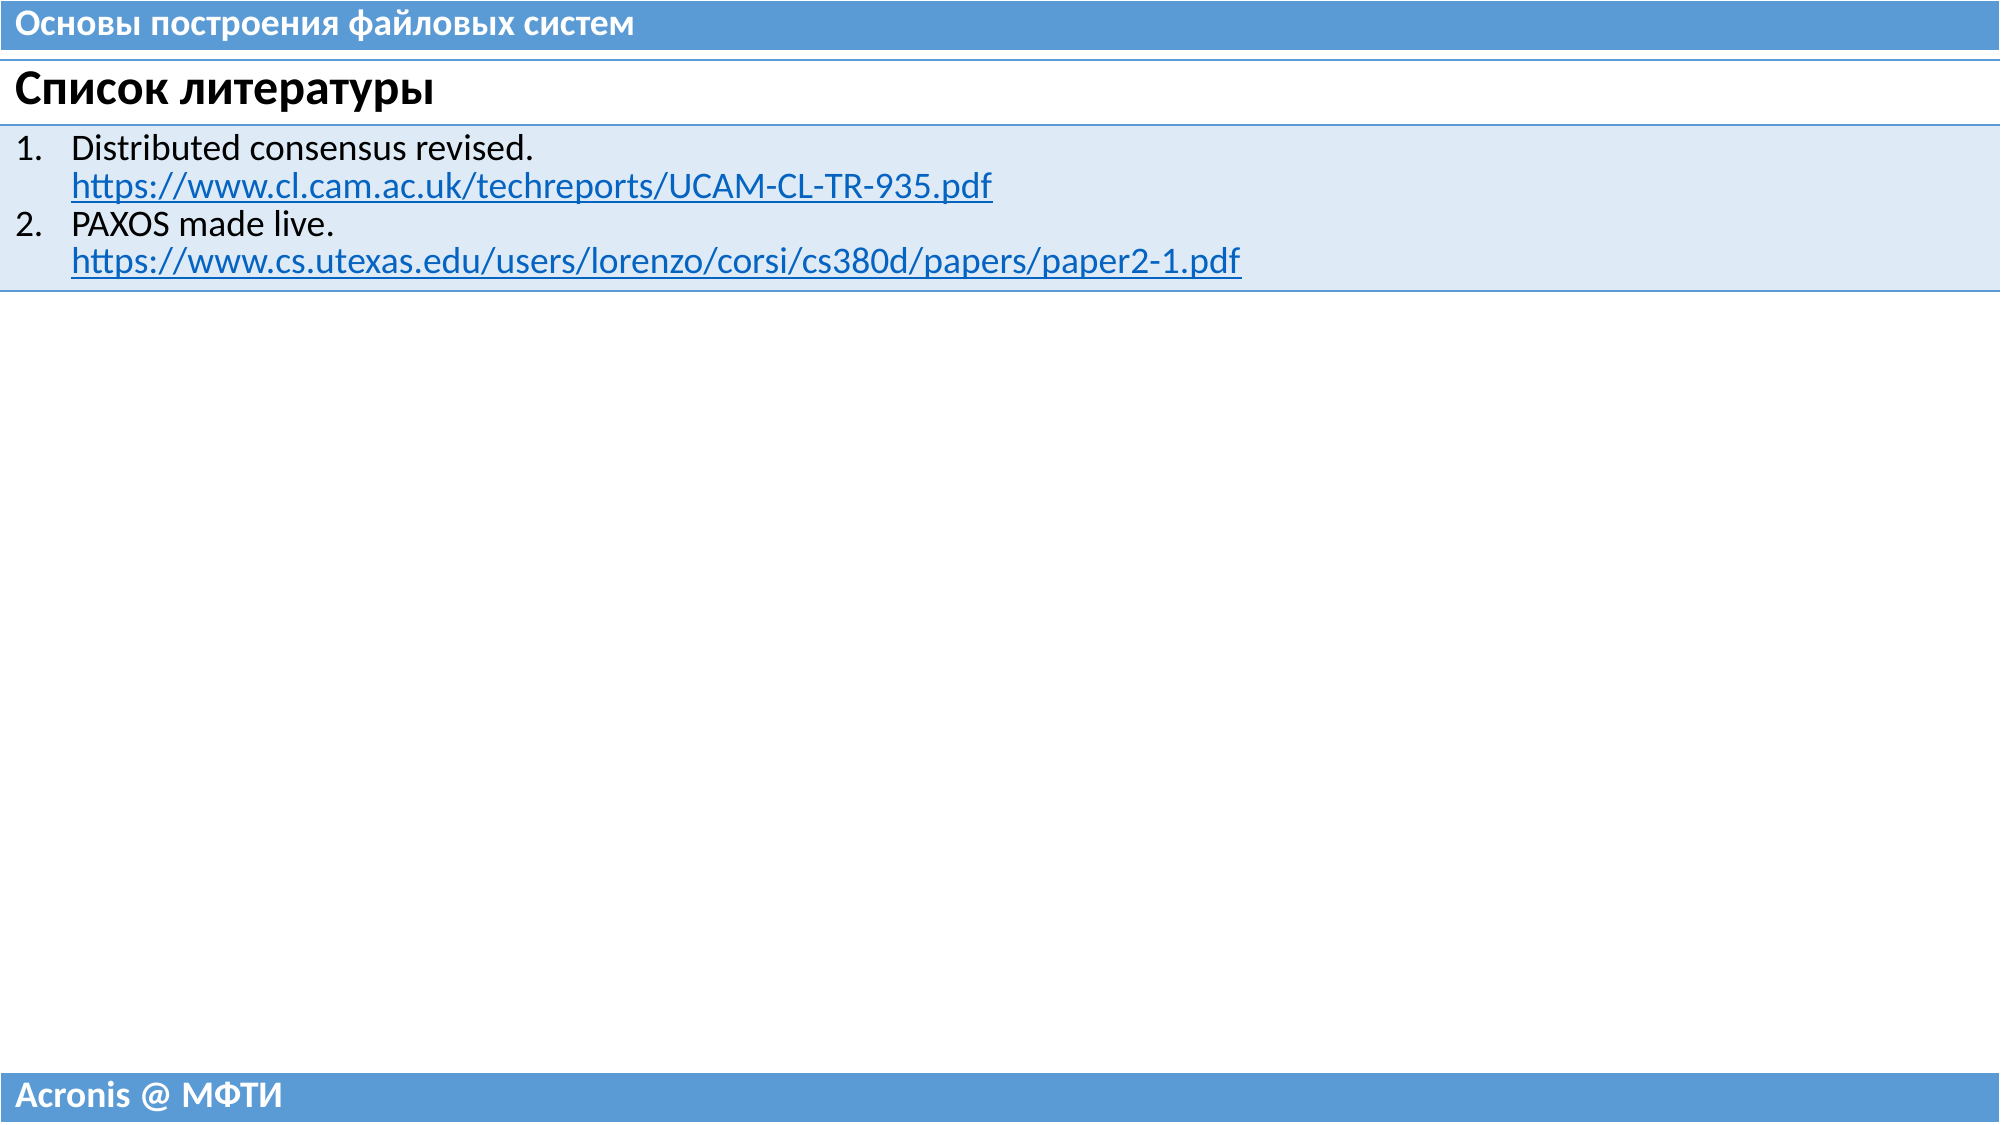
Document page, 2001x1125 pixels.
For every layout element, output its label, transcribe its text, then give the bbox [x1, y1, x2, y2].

table_header Основы построения файловых систем [1, 1, 1999, 50]
table_header Список литературы [0, 61, 2000, 124]
table_header Acronis @ МФТИ [1, 1073, 1999, 1122]
table_cell Distributed consensus revised. https://www.cl.cam.ac.uk/techreports/UCAM-CL-TR-935.pdf PAXOS made live. https://www.cs.utexas.edu/users/lorenzo/corsi/cs380d/papers/paper2-1.pdf [0, 126, 2000, 290]
